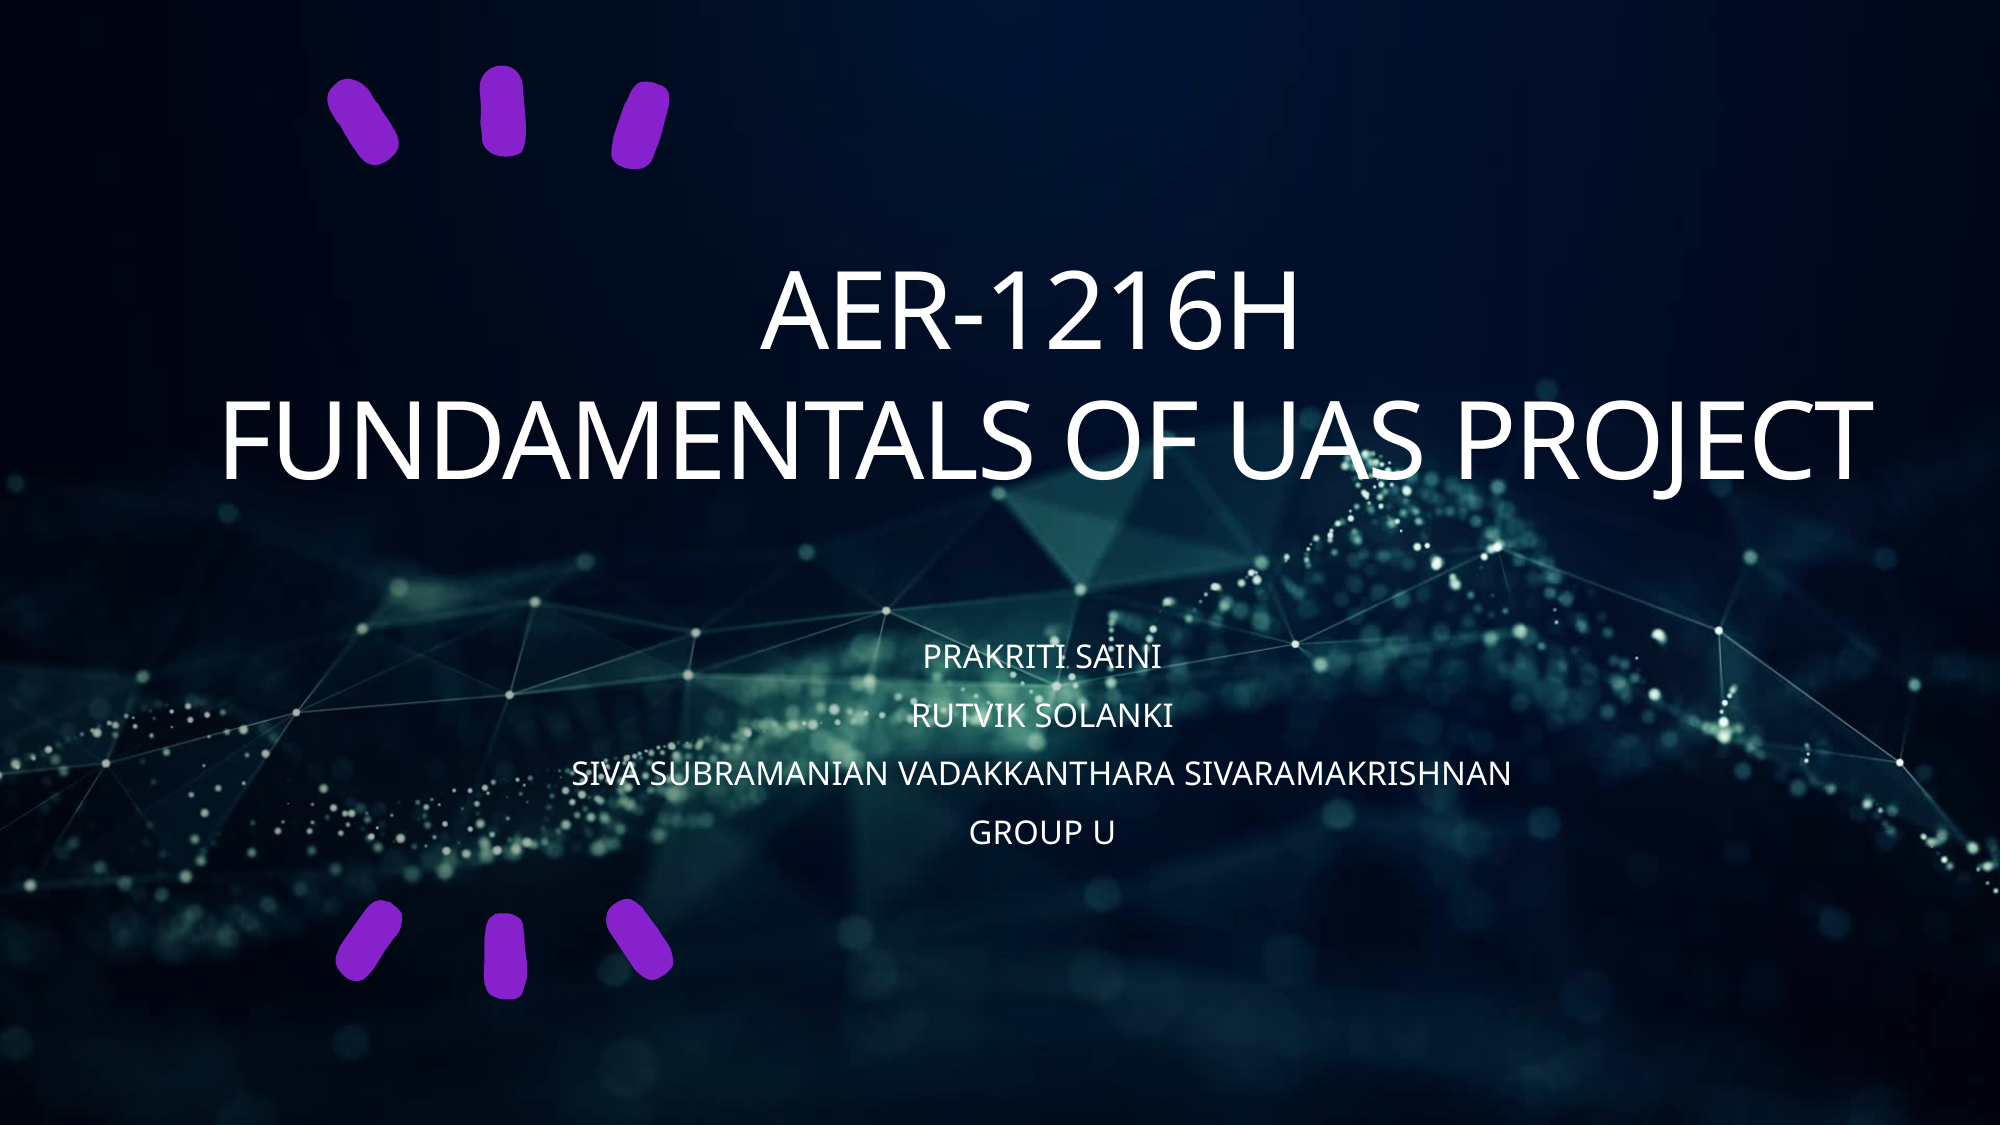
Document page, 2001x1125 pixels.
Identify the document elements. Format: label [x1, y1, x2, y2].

text_box [0, 0, 2000, 1125]
text_box [330, 902, 679, 1000]
text_box [322, 51, 665, 170]
